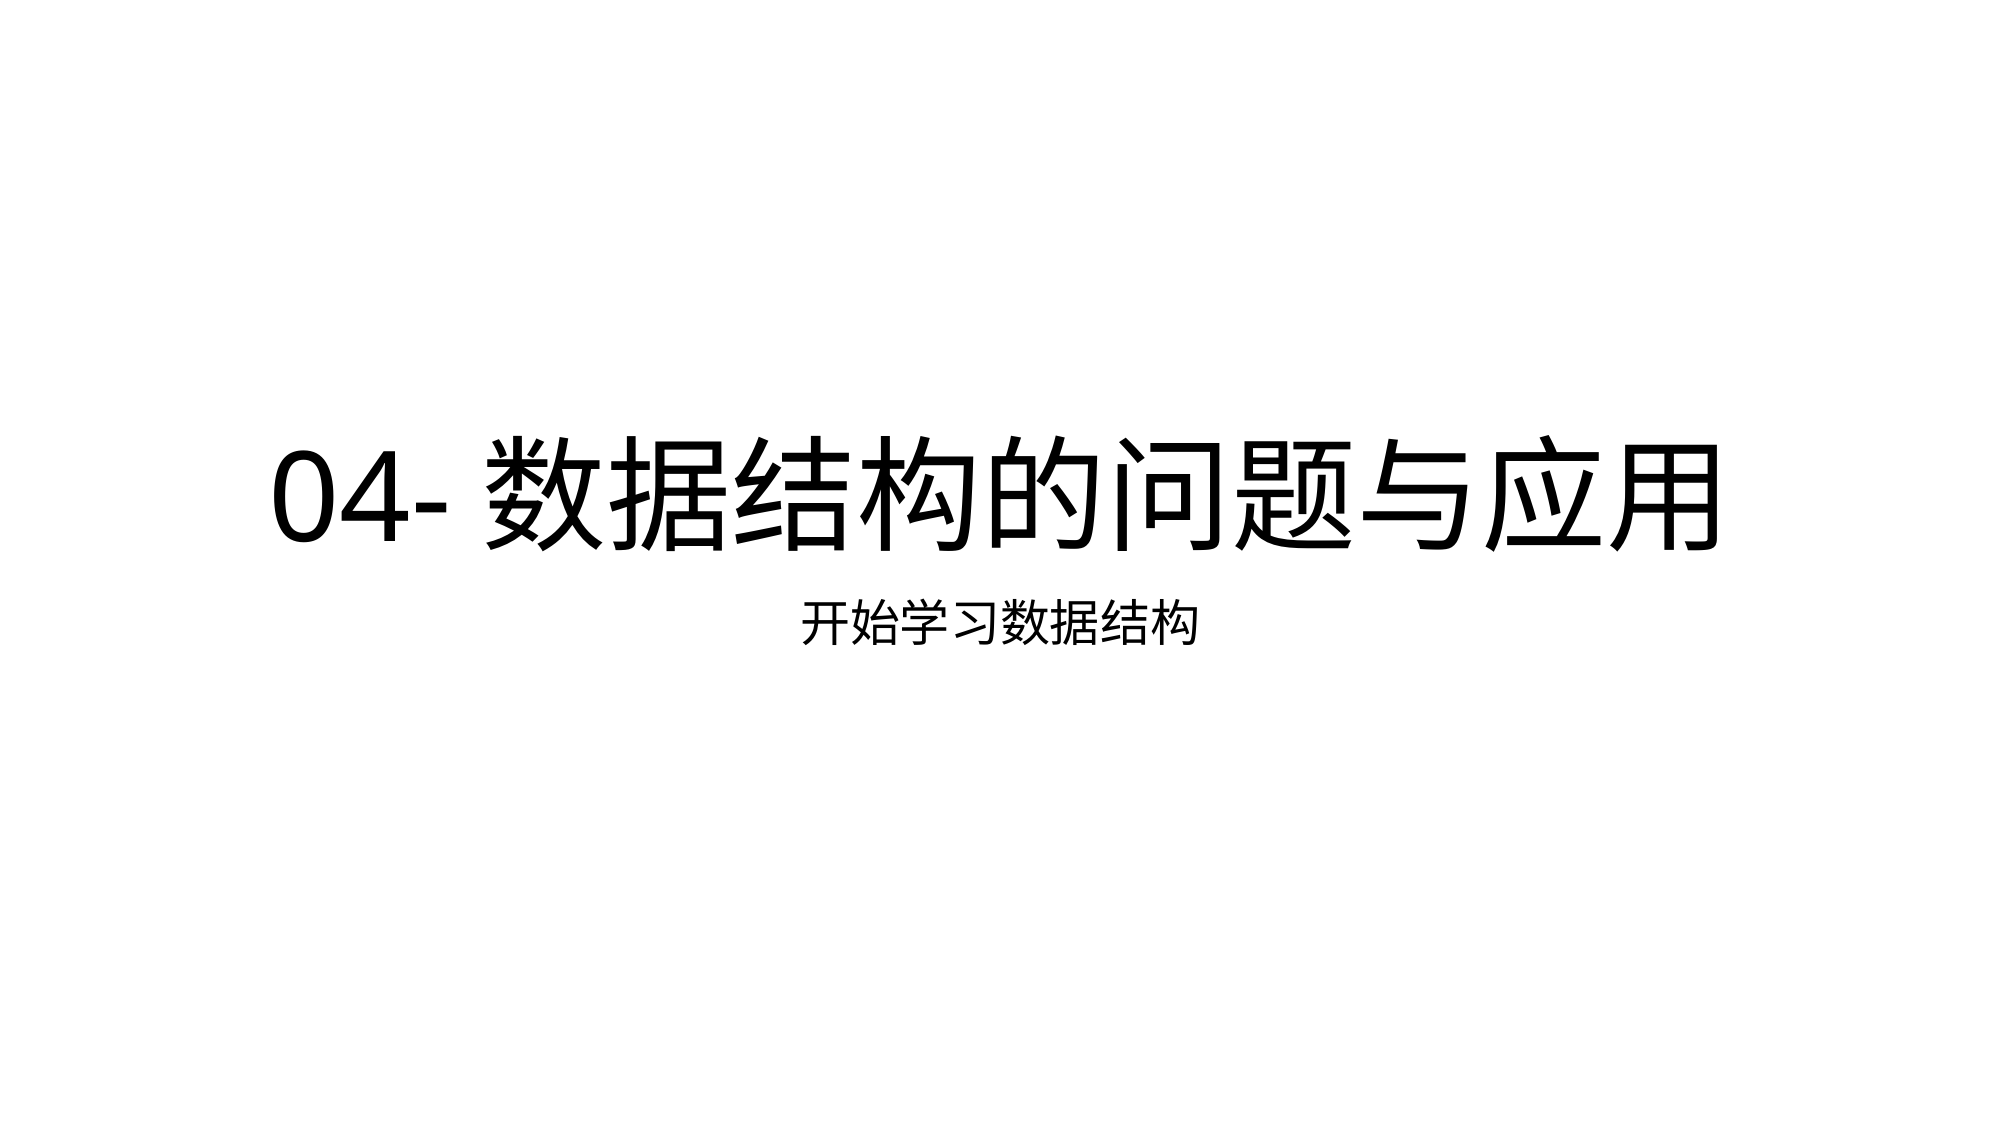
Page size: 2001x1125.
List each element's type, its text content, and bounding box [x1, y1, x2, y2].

title 04-数据结构的问题与应用 [249, 184, 1750, 576]
subtitle 开始学习数据结构 [249, 590, 1750, 863]
